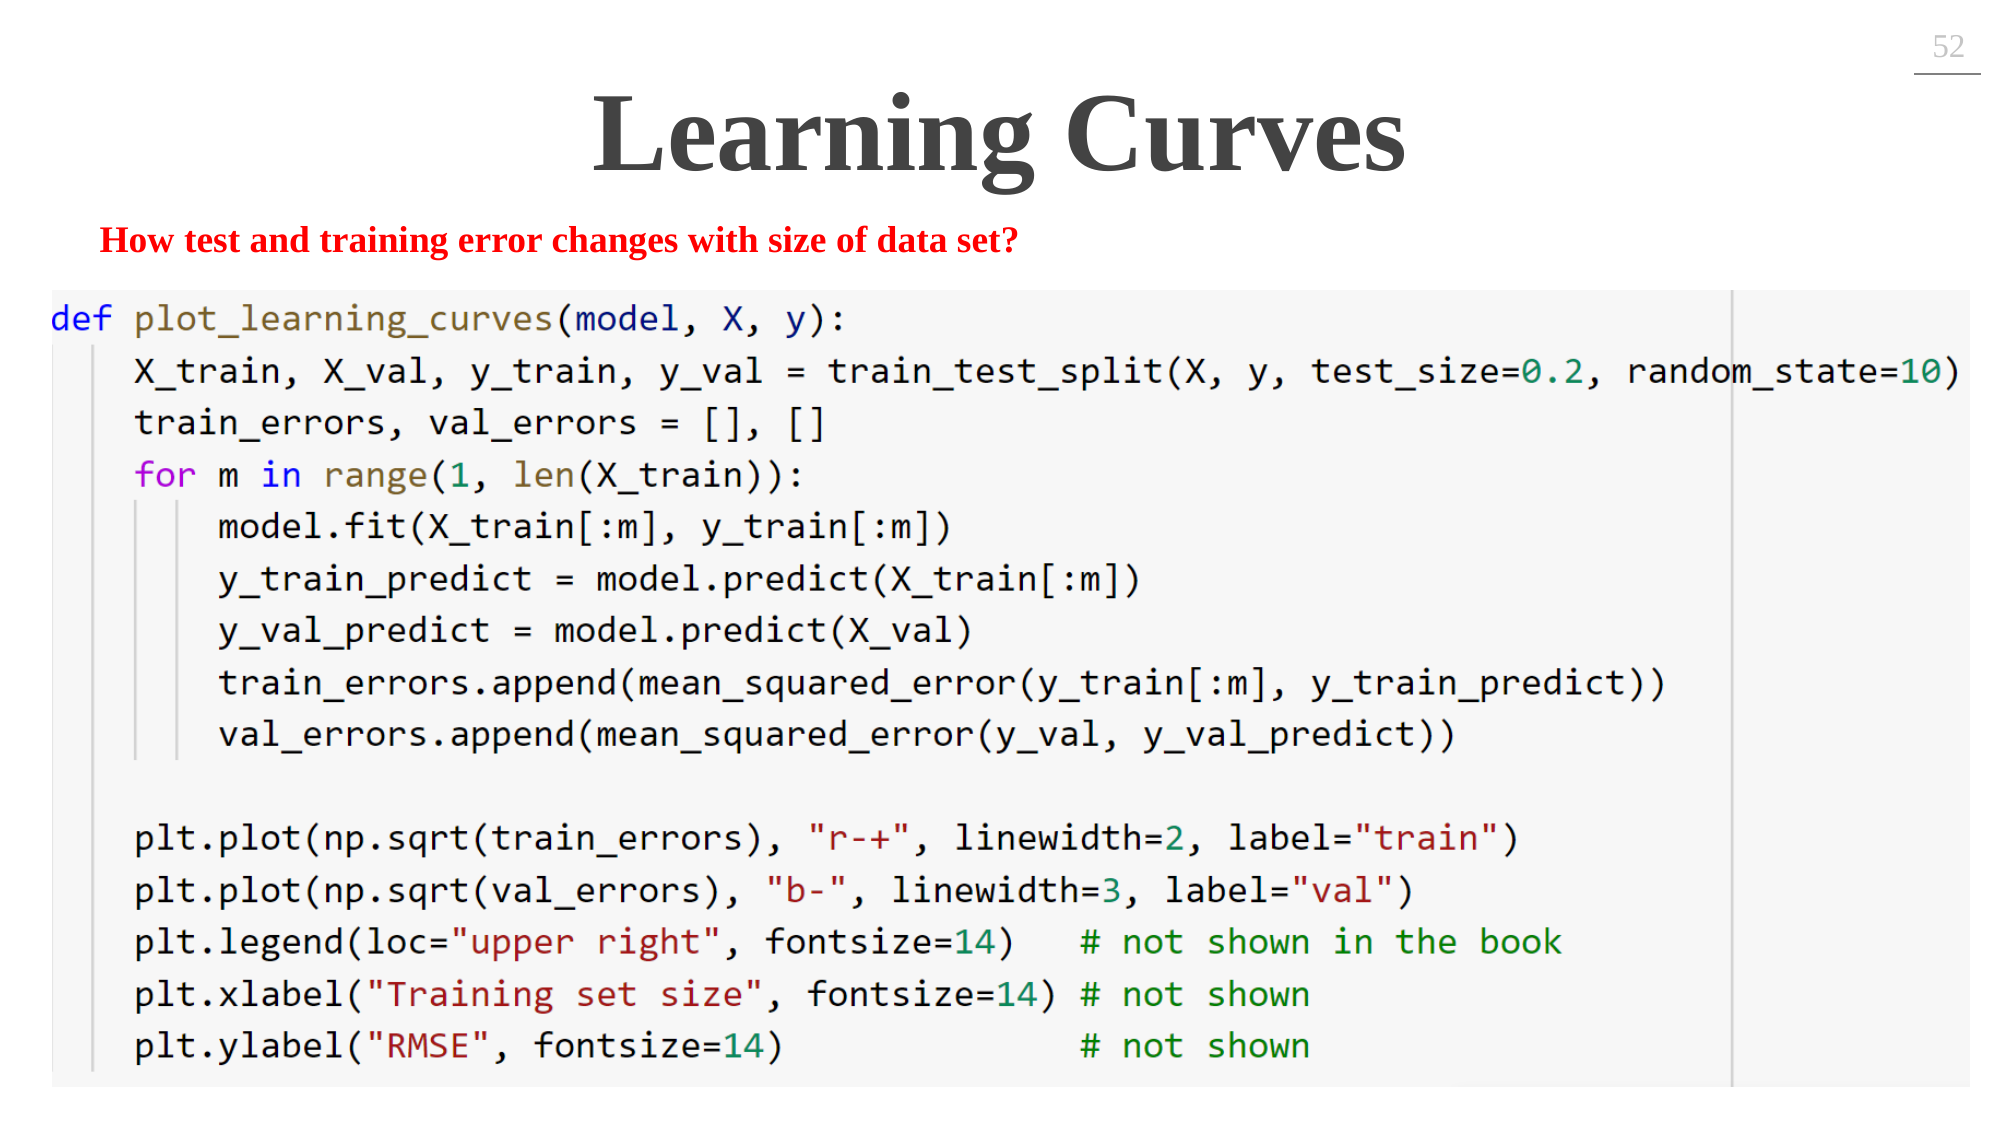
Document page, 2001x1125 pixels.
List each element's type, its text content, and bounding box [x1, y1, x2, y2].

slide_number 52 [1896, 13, 1981, 74]
picture [52, 290, 1970, 1087]
title Learning Curves [0, 43, 2000, 224]
text_box How test and training error changes with size of data set? [84, 207, 1312, 268]
